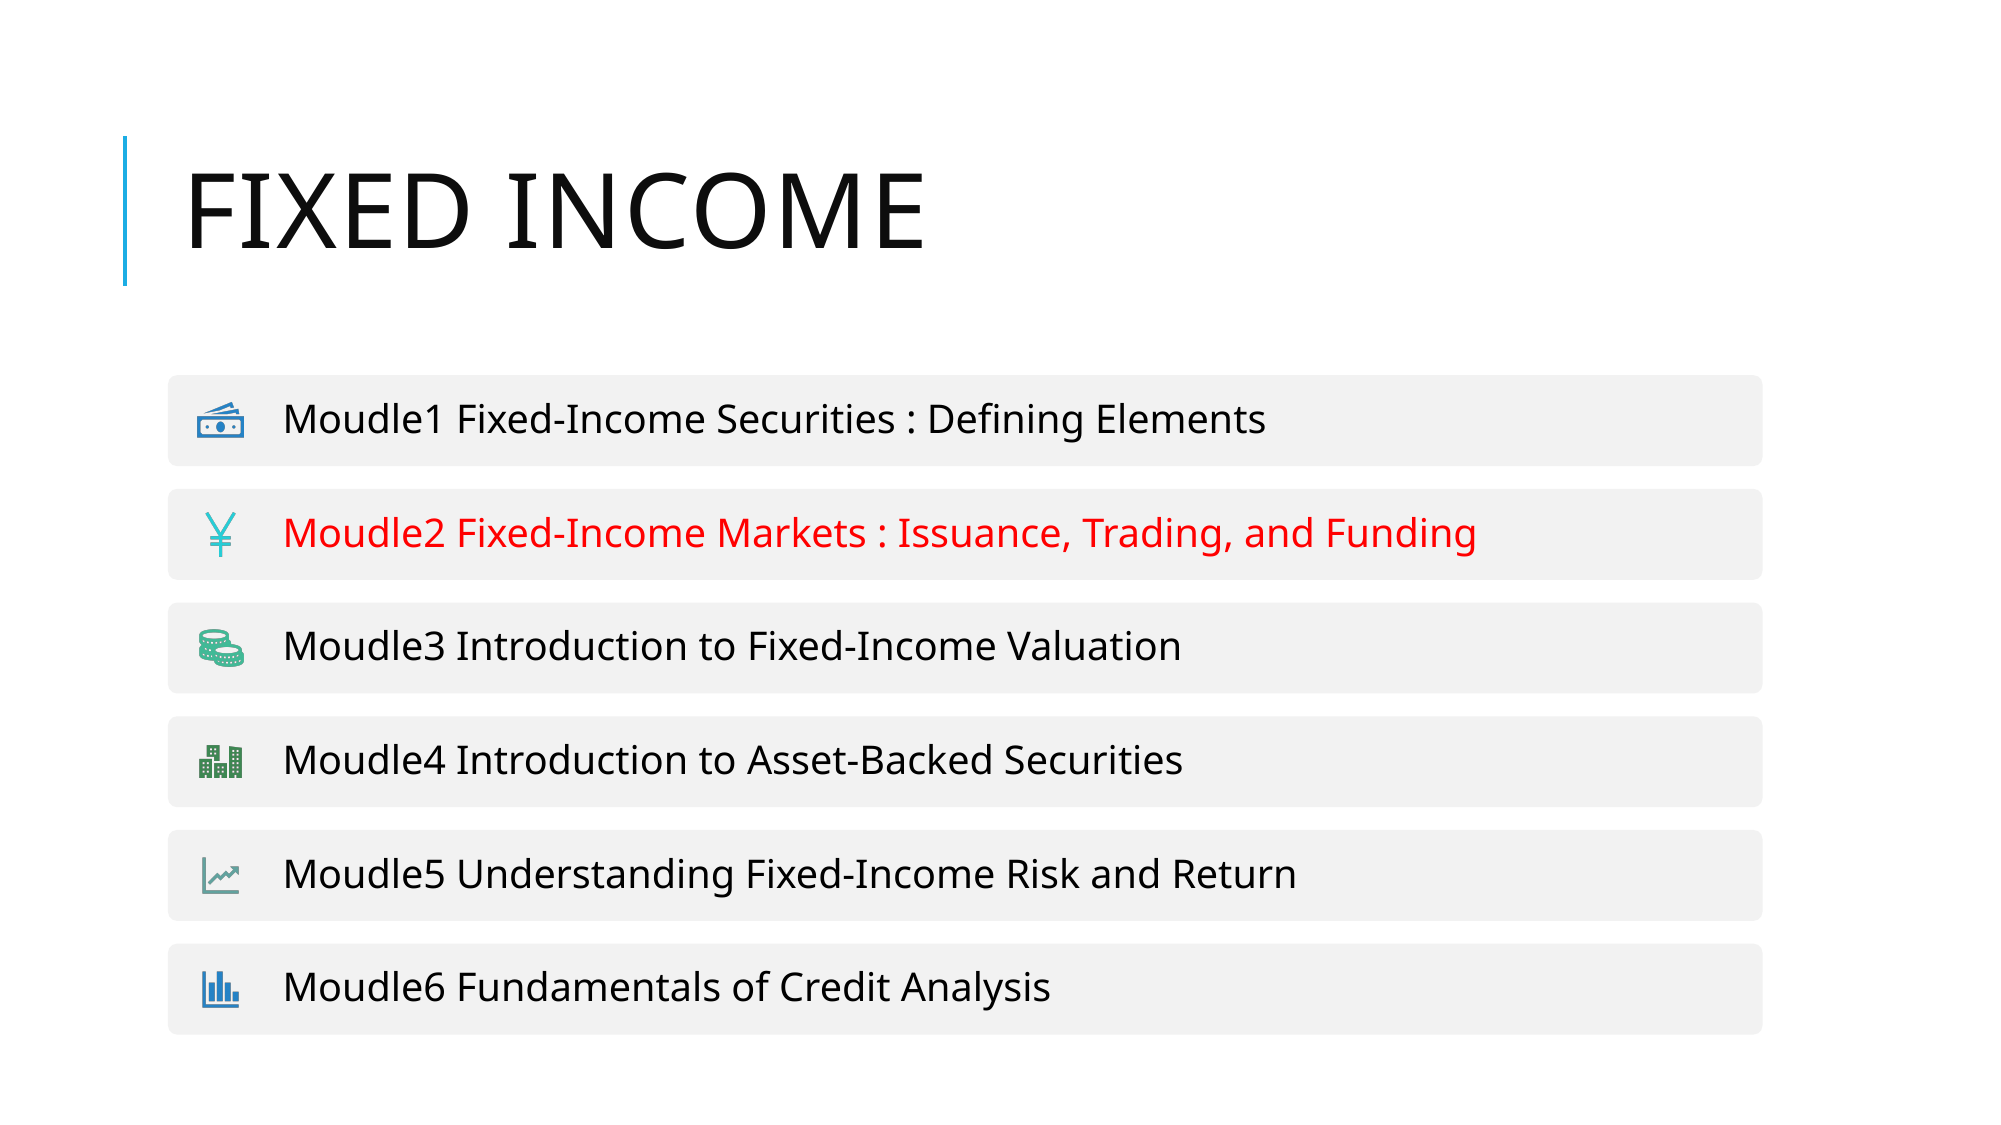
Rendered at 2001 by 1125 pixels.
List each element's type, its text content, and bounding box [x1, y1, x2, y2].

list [167, 374, 1763, 1036]
title Fixed income [168, 96, 1763, 342]
